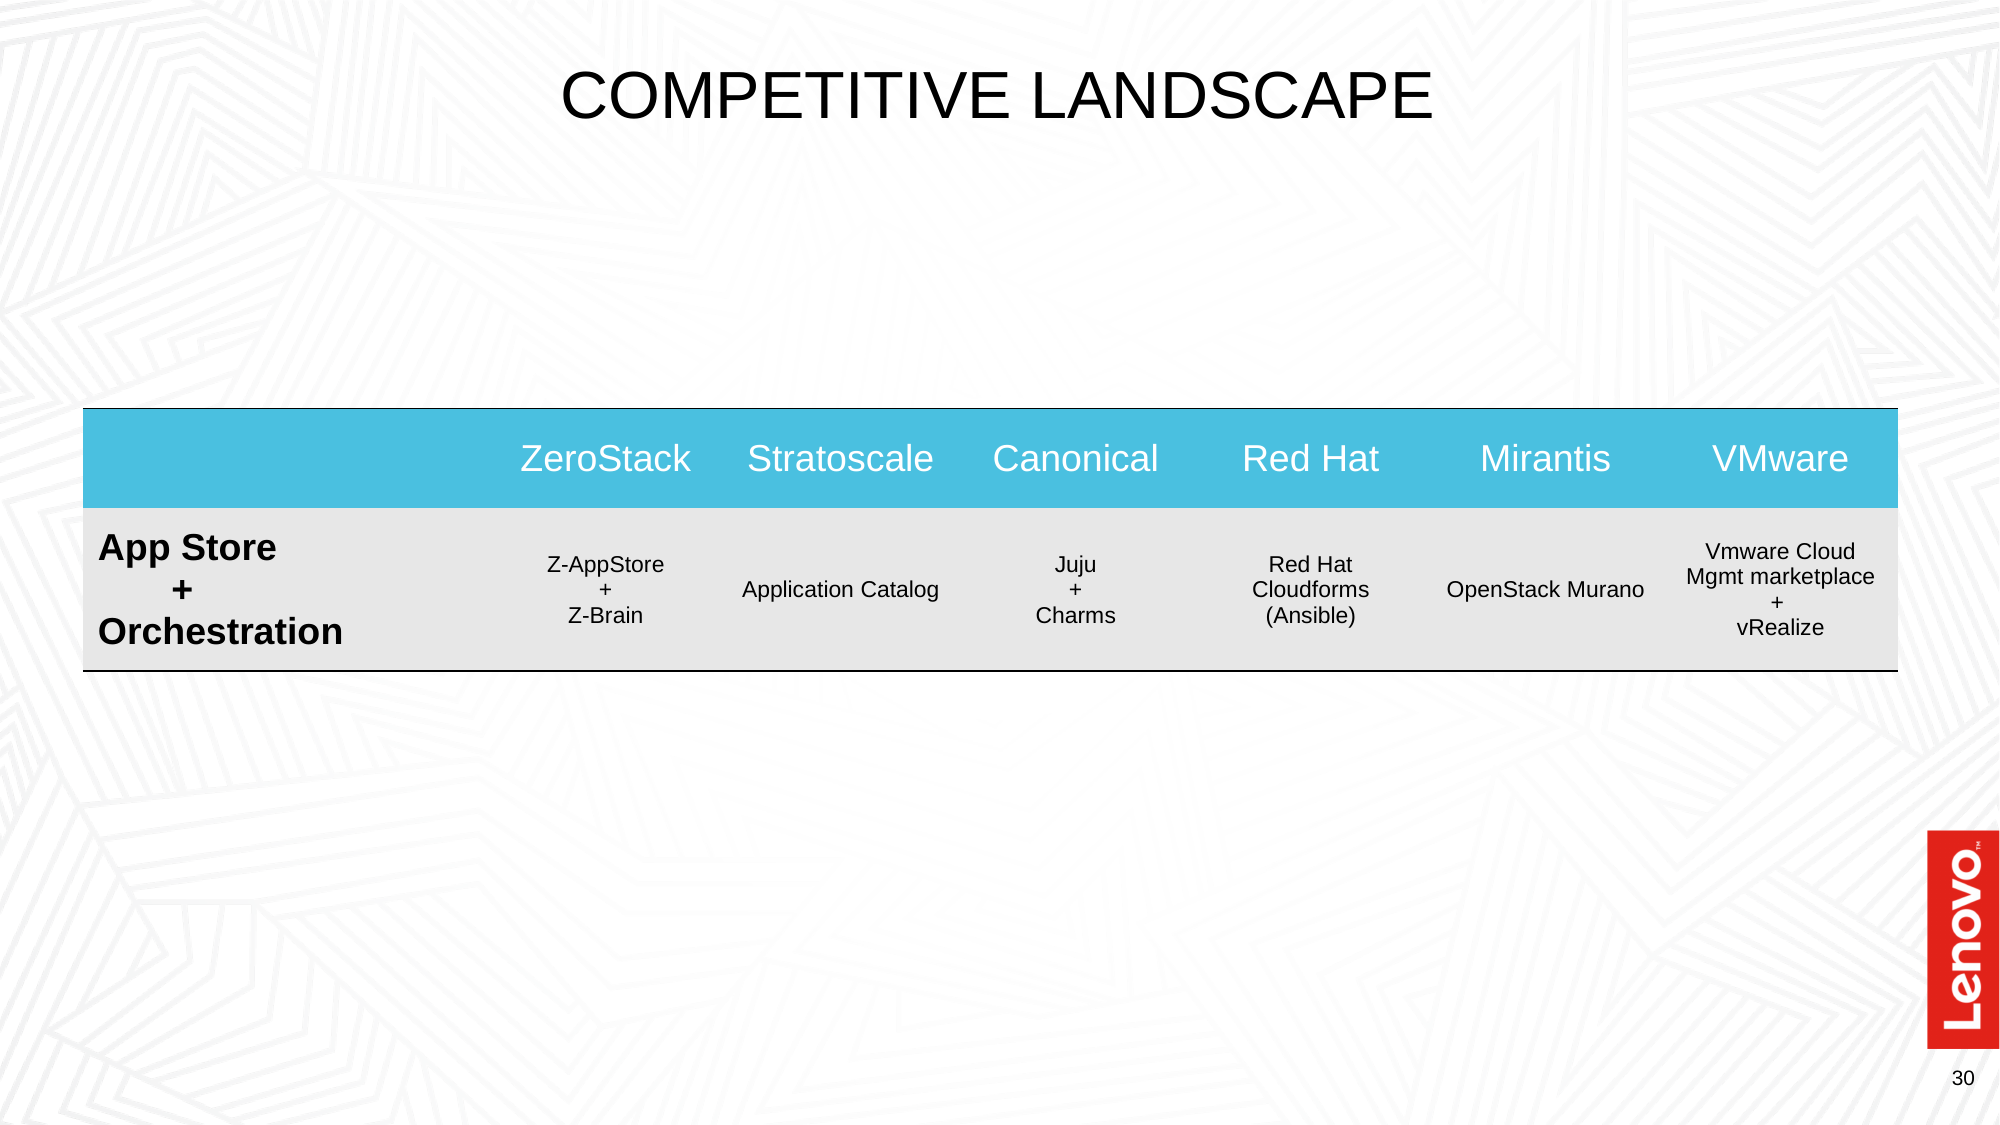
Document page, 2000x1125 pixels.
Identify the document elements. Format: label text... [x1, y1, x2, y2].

table_header Canonical [958, 409, 1193, 508]
table_header Red Hat [1193, 409, 1428, 508]
picture [0, 0, 2000, 1125]
table_cell Juju + Charms [958, 508, 1193, 670]
table_cell Z-AppStore + Z-Brain [488, 508, 723, 670]
table_header Mirantis [1428, 409, 1663, 508]
table_cell App Store + Orchestration [83, 508, 488, 670]
table_cell Vmware Cloud Mgmt marketplace + vRealize [1663, 508, 1898, 670]
table_header [83, 409, 488, 508]
table_cell Application Catalog [723, 508, 958, 670]
table_cell Red Hat Cloudforms (Ansible) [1193, 508, 1428, 670]
table_cell OpenStack Murano [1428, 508, 1663, 670]
table_header Stratoscale [723, 409, 958, 508]
title Competitive Landscape [90, 45, 1906, 130]
table_header VMware [1663, 409, 1898, 508]
table_header ZeroStack [488, 409, 723, 508]
